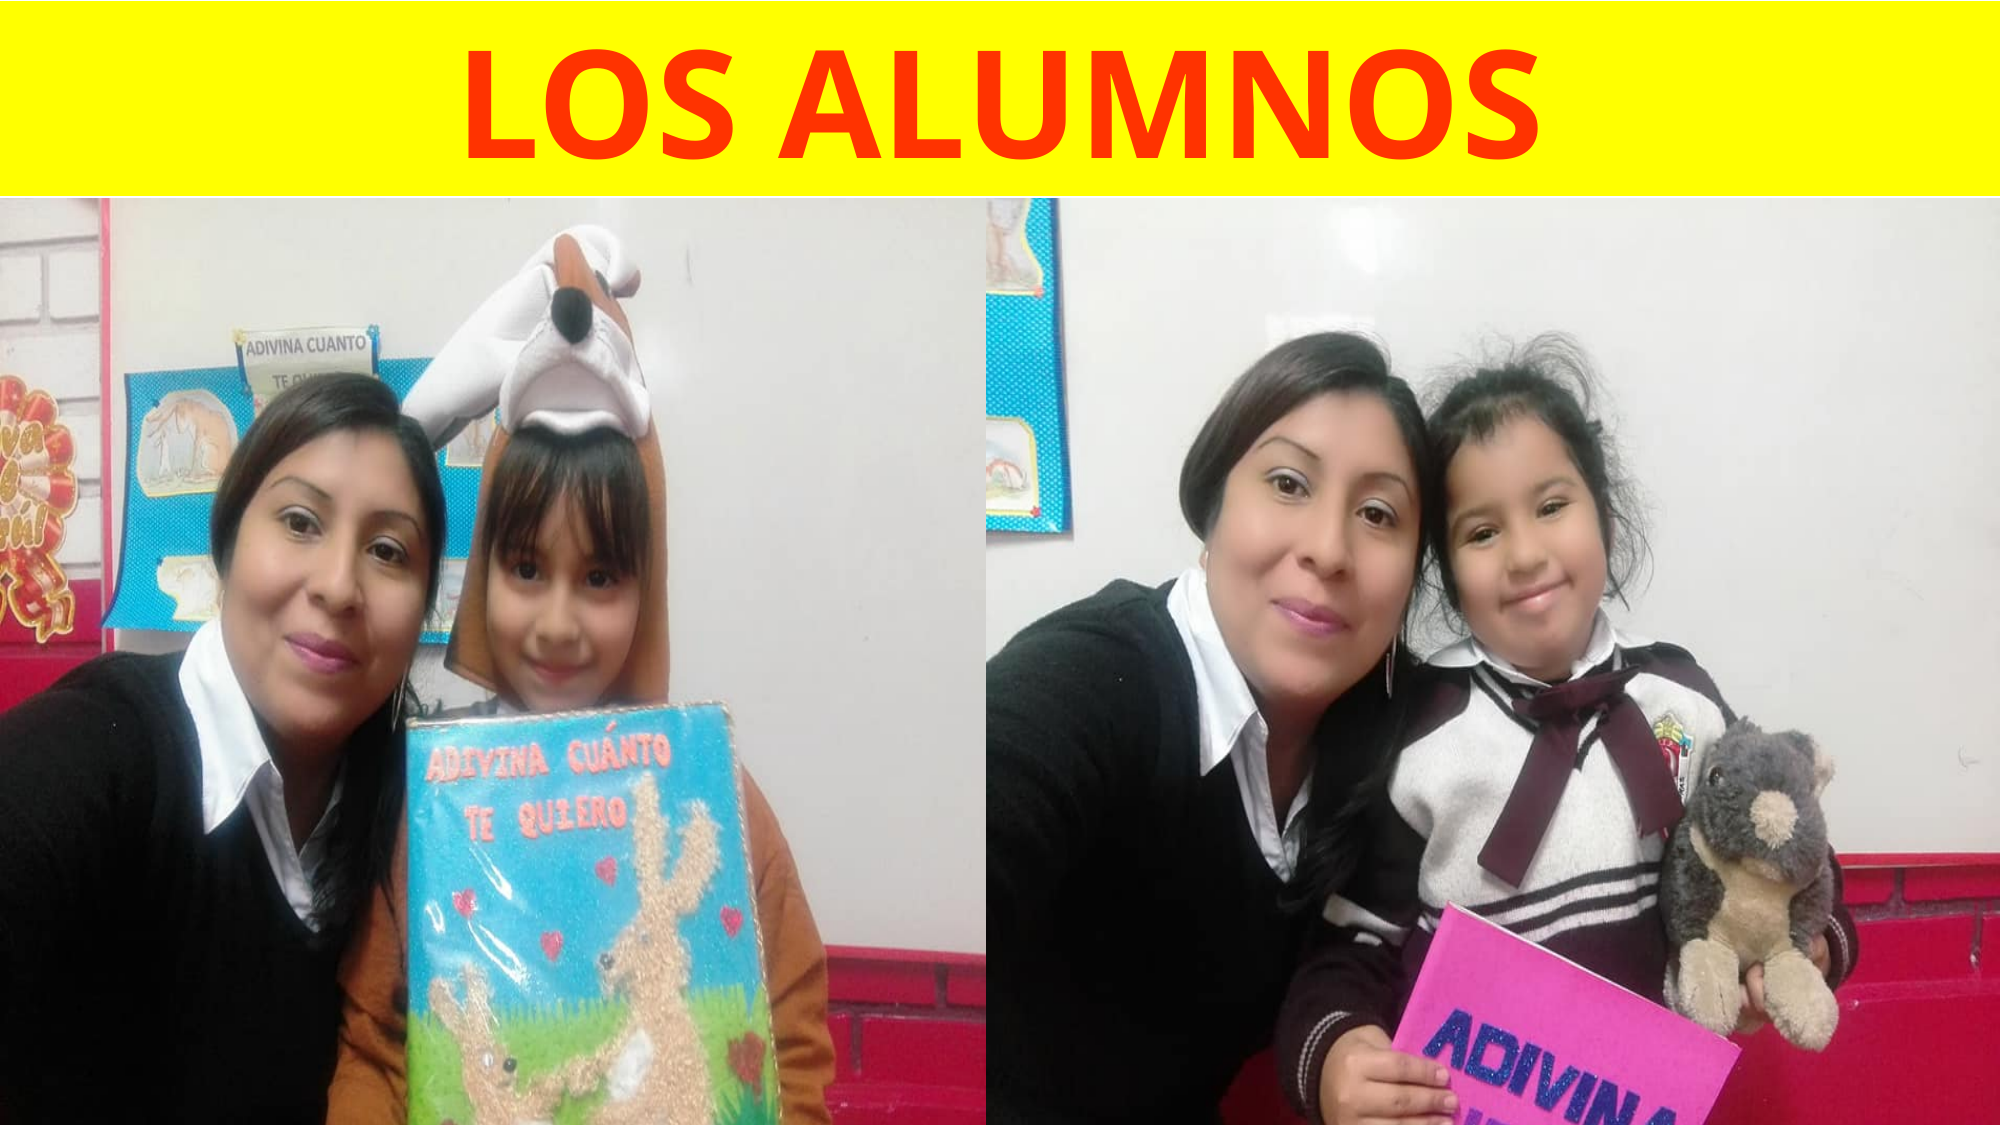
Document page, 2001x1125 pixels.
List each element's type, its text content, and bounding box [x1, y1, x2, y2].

text_box LOS ALUMNOS [0, 1, 2000, 196]
picture [0, 197, 2000, 1125]
